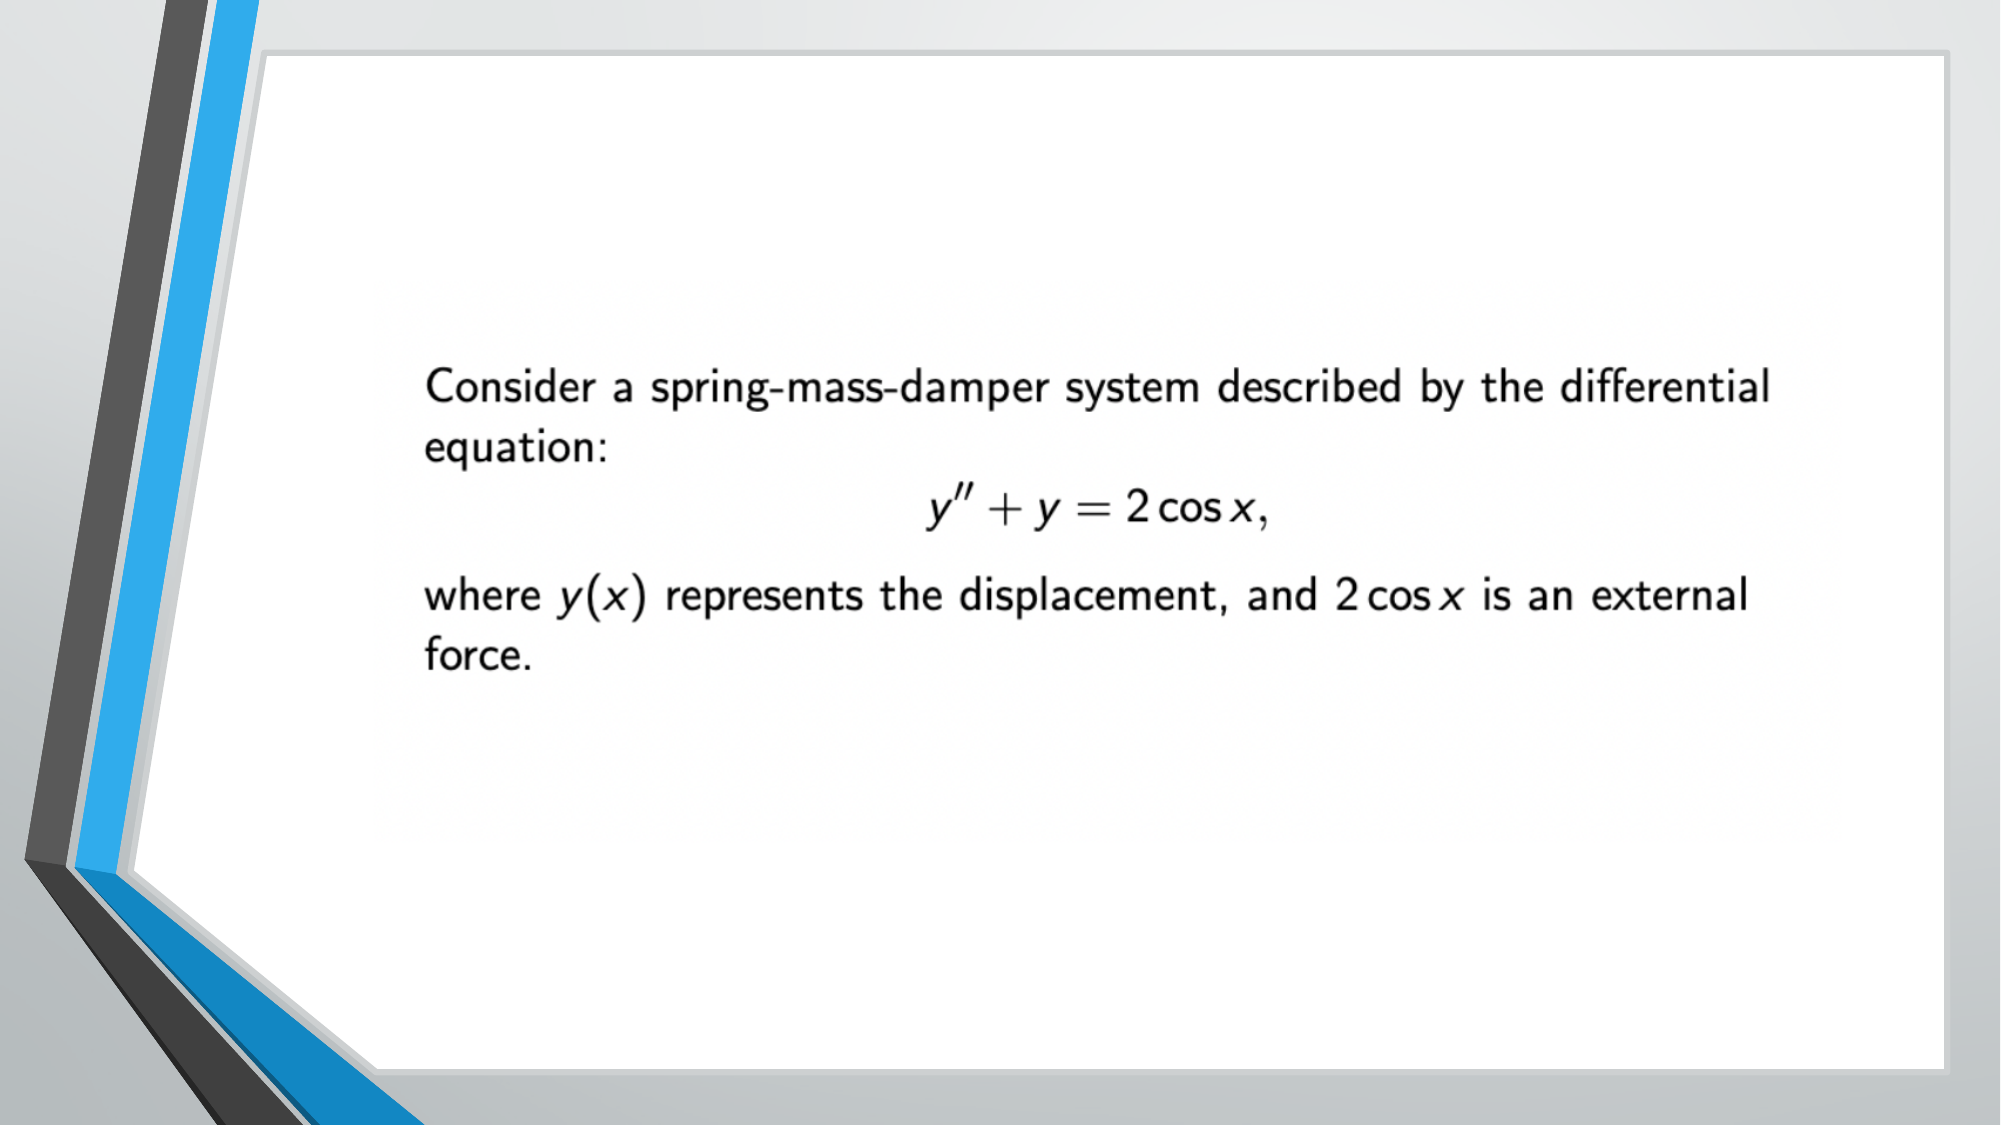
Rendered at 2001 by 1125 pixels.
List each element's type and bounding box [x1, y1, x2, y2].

text_box [425, 51, 1949, 1074]
list [373, 280, 1842, 843]
text_box [24, 0, 425, 1125]
